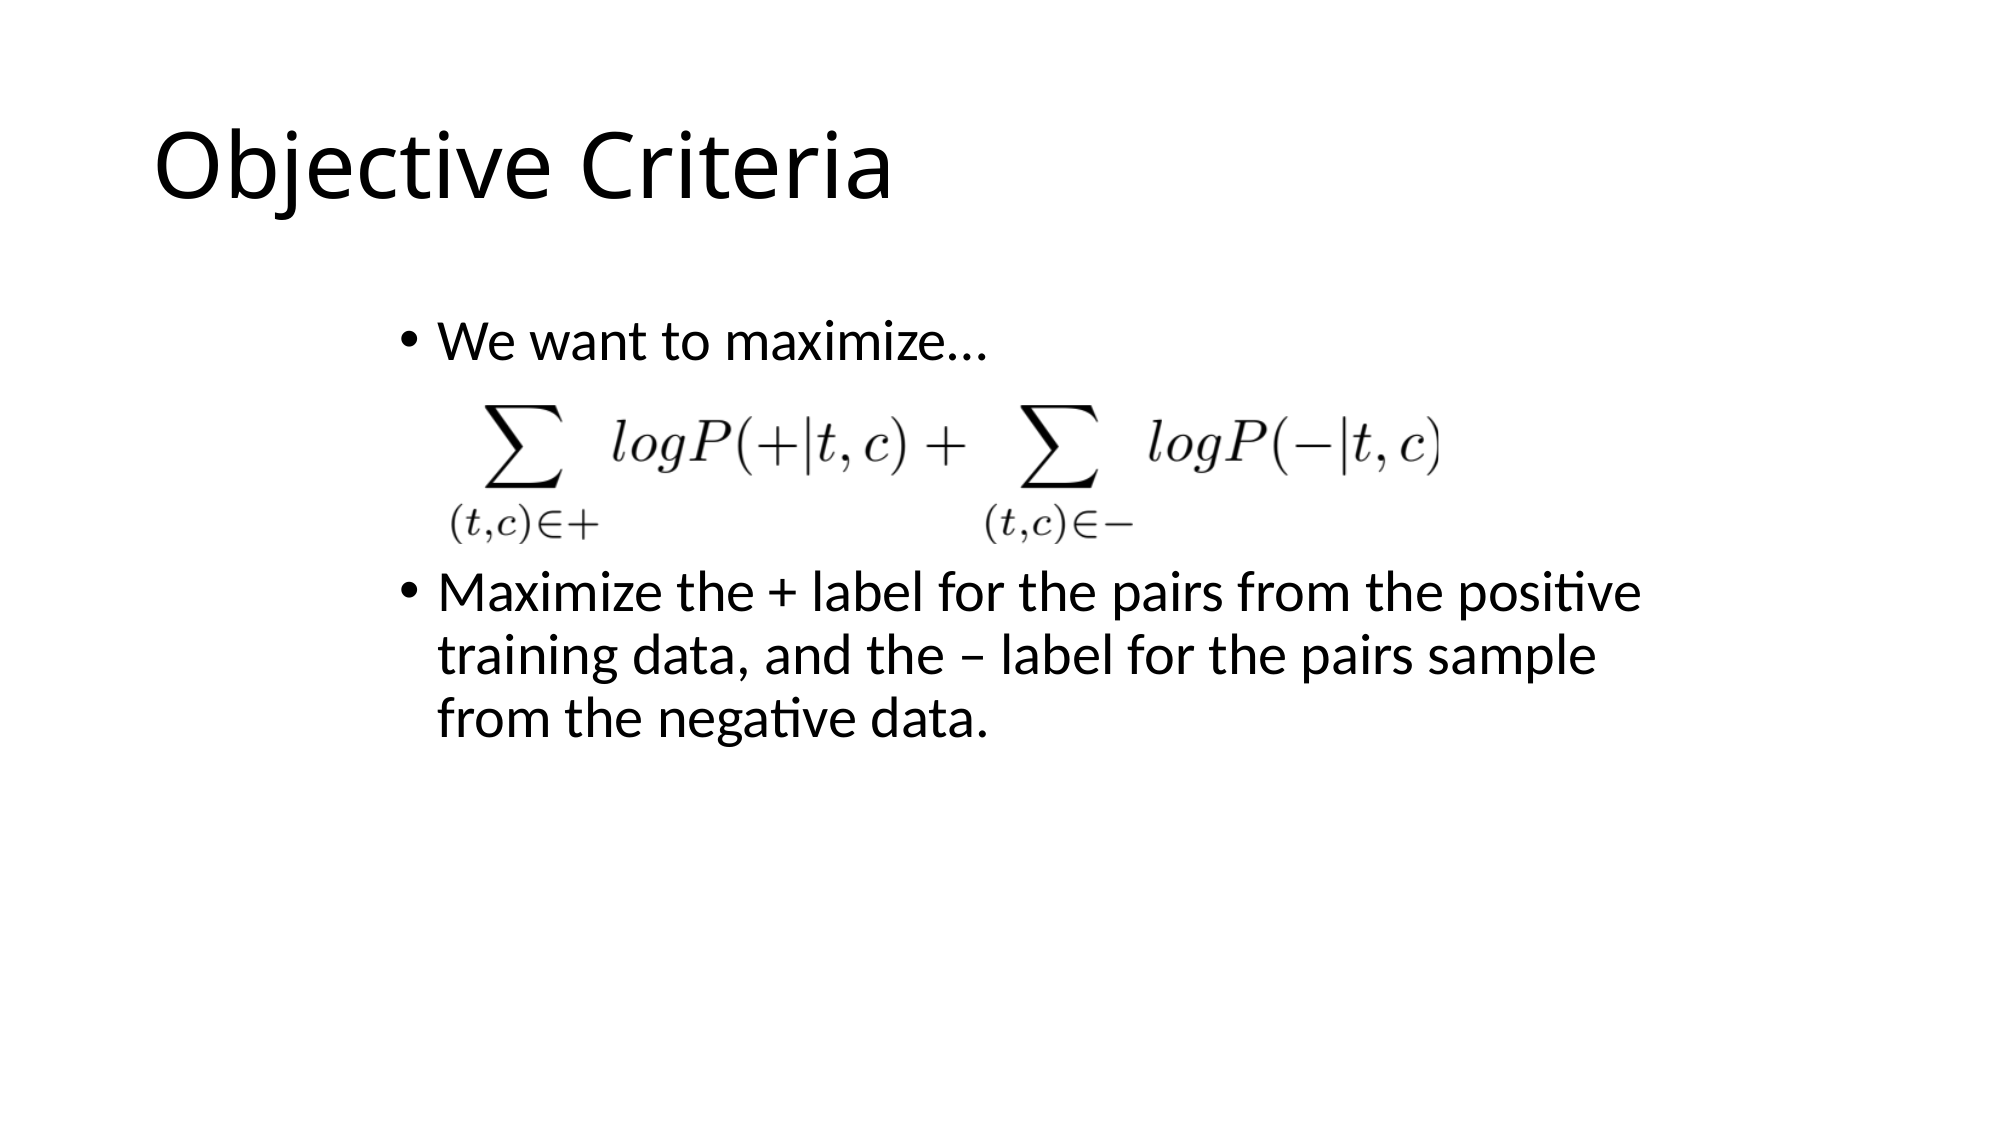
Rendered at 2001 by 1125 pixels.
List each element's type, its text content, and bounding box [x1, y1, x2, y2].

picture [449, 404, 1439, 544]
title Objective Criteria [137, 59, 1863, 278]
list We want to maximize… Maximize the + label for the pairs from the positive training data, and the – label for the pairs sample from the negative data. [384, 302, 1706, 1013]
